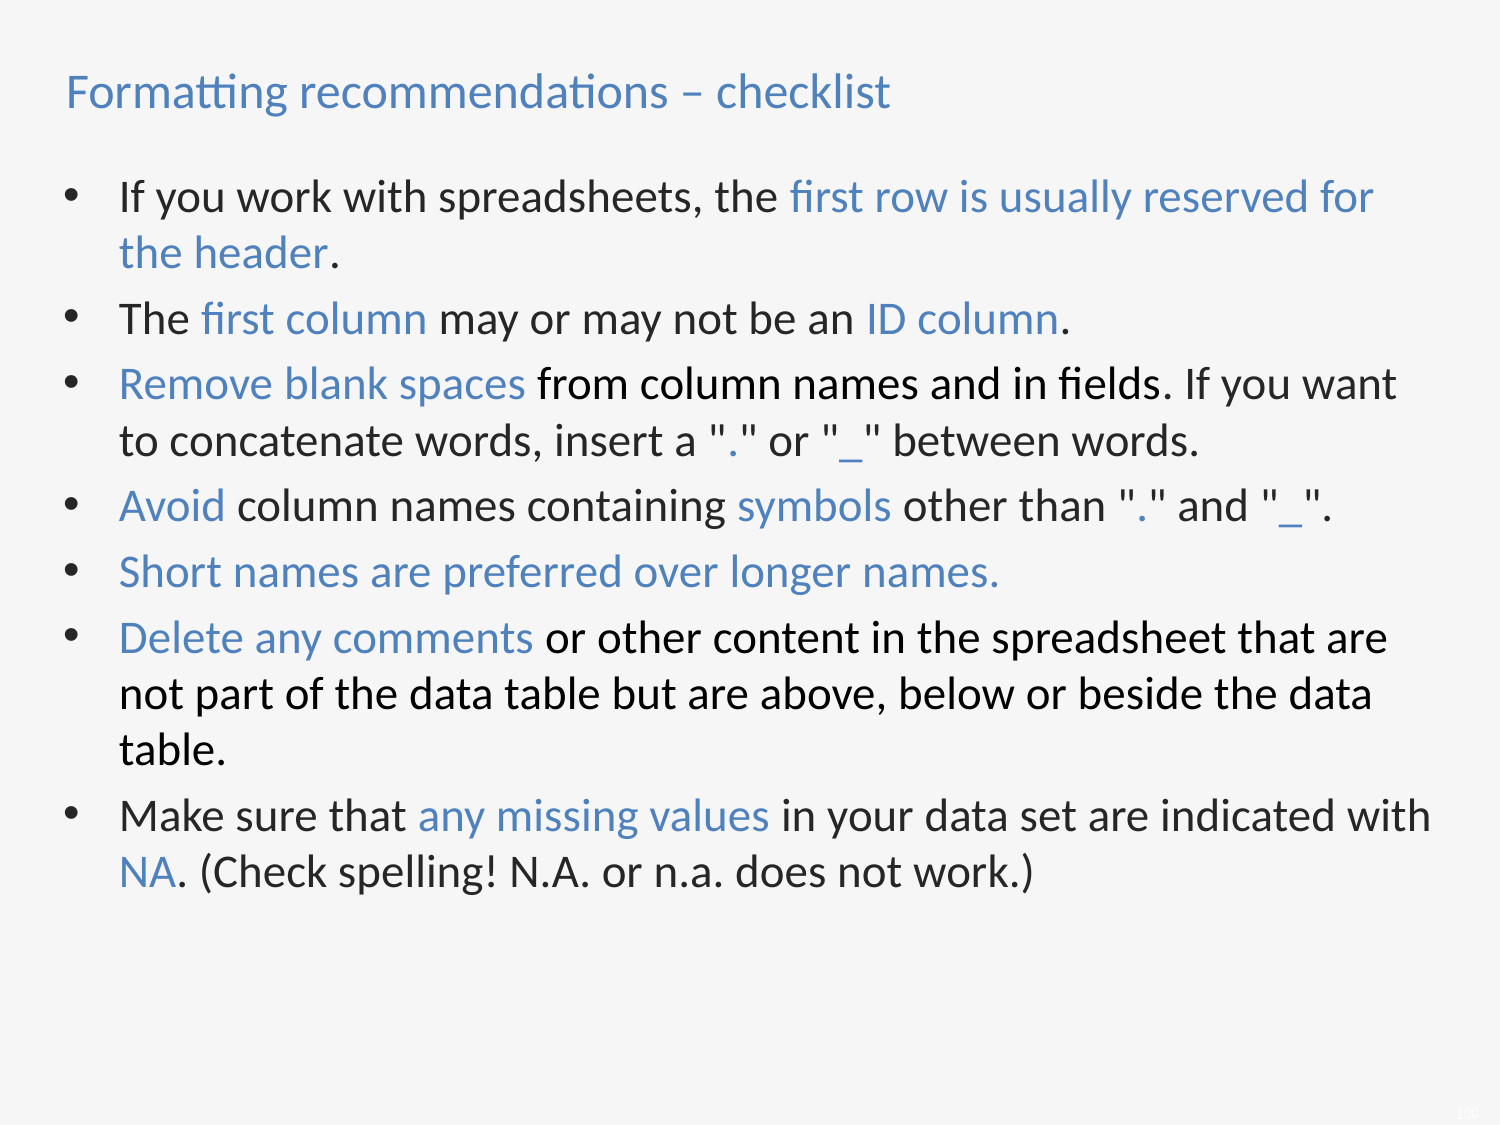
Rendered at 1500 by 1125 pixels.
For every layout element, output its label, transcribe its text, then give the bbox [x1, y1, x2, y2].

text_box If you work with spreadsheets, the first row is usually reserved for the header. The first column may or may not be an ID column. Remove blank spaces from column names and in fields. If you want to concatenate words, insert a "." or "_" between words. Avoid column names containing symbols other than "." and "_". Short names are preferred over longer names. Delete any comments or other content in the spreadsheet that are not part of the data table but are above, below or beside the data table. Make sure that any missing values in your data set are indicated with NA. (Check spelling! N.A. or n.a. does not work.) [62, 165, 1434, 1087]
text_box Formatting recommendations – checklist [42, 65, 1403, 120]
